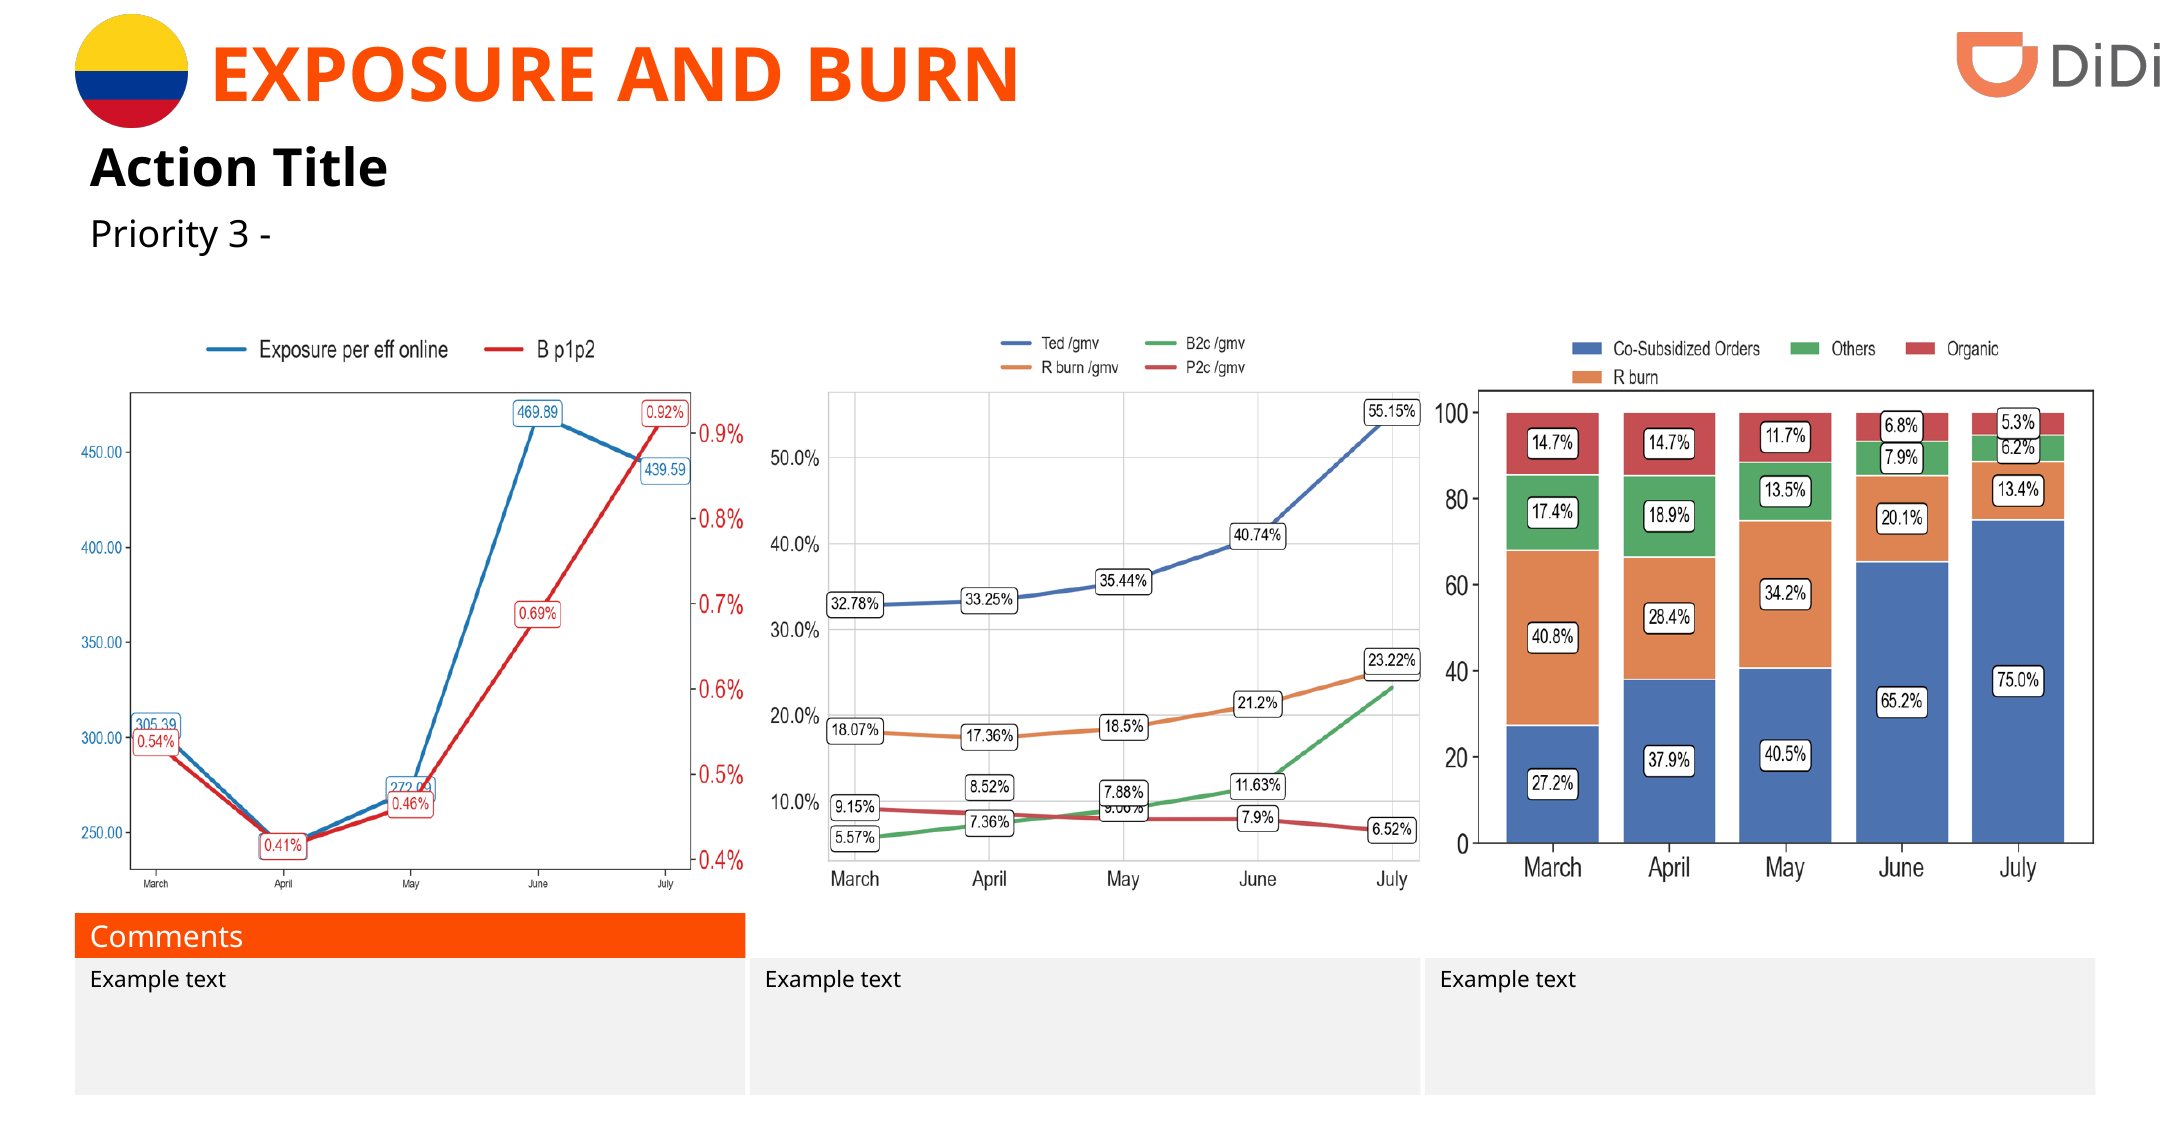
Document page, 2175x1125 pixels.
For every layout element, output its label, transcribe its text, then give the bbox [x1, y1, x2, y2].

text_box Example text [74, 958, 746, 1095]
text_box Action Title [74, 127, 2175, 202]
text_box Example text [1424, 958, 2096, 1095]
picture [74, 14, 188, 128]
picture [74, 322, 2101, 914]
text_box Comments [74, 921, 746, 958]
text_box Example text [749, 958, 1421, 1095]
text_box EXPOSURE AND BURN [194, 15, 1800, 127]
picture [1949, 1, 2175, 129]
text_box Priority 3 - [74, 202, 2175, 263]
